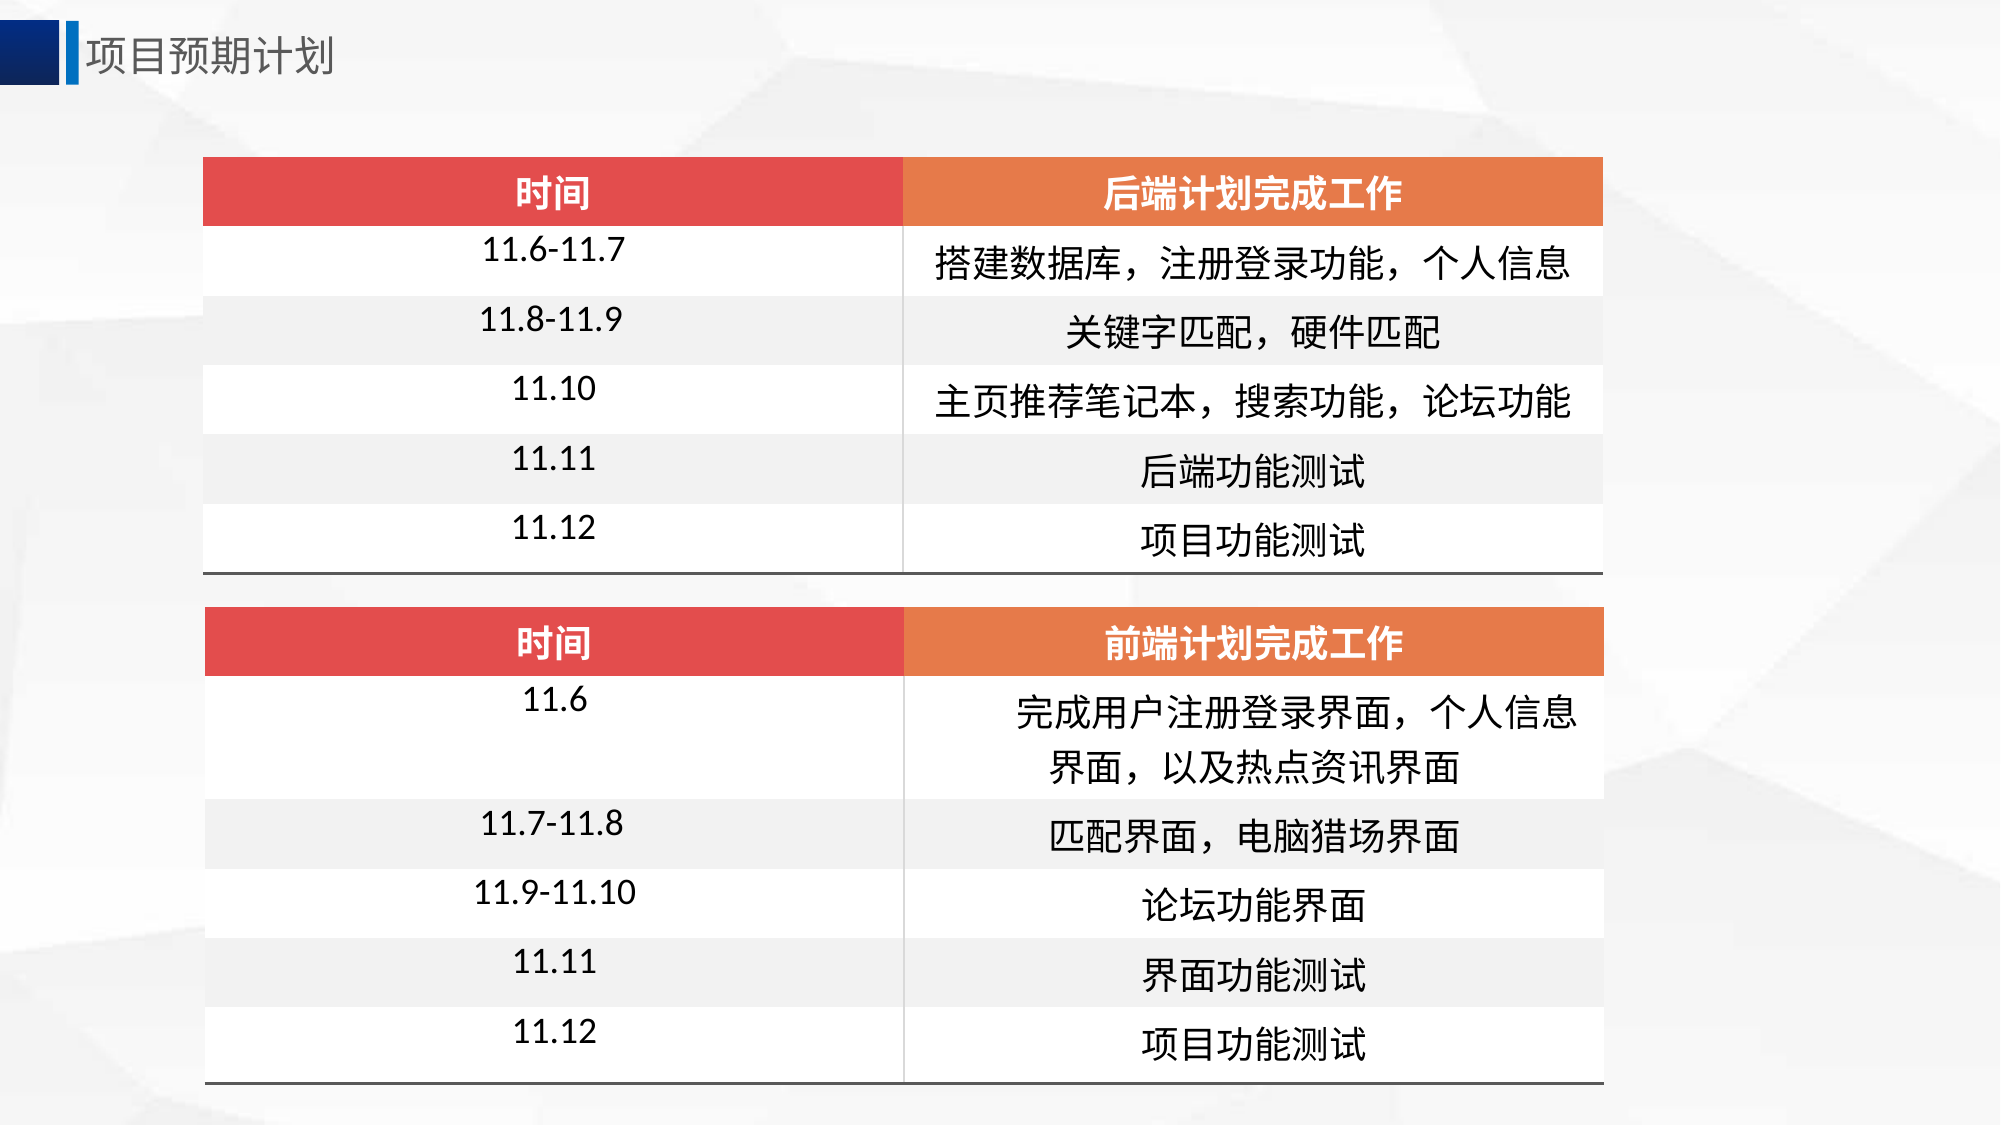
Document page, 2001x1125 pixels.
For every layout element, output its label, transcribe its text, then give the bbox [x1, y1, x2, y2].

table_cell 界面功能测试 [905, 938, 1604, 1007]
table_cell 论坛功能界面 [905, 869, 1604, 938]
table_cell 11.9-11.10 [205, 869, 903, 938]
table_cell 后端功能测试 [904, 434, 1603, 504]
table_cell 11.8-11.9 [203, 296, 902, 365]
table_cell 11.10 [203, 365, 902, 434]
table_header 前端计划完成工作 [904, 607, 1604, 676]
table_cell 项目功能测试 [905, 1007, 1604, 1082]
table_header 时间 [205, 607, 904, 676]
table_cell 11.6-11.7 [203, 226, 902, 296]
table_cell 匹配界面，电脑猎场界面 [905, 799, 1604, 869]
table_cell 11.6 [205, 676, 903, 799]
table_cell 主页推荐笔记本，搜索功能，论坛功能 [904, 365, 1603, 434]
table_cell 项目功能测试 [904, 504, 1603, 572]
table_cell 11.12 [205, 1007, 903, 1082]
table_cell 关键字匹配，硬件匹配 [904, 296, 1603, 365]
table_cell 11.11 [205, 938, 903, 1007]
table_header 后端计划完成工作 [903, 157, 1603, 226]
table_header 时间 [203, 157, 903, 226]
text_box [66, 20, 70, 85]
table_cell 搭建数据库，注册登录功能，个人信息 [904, 226, 1603, 296]
text_box [0, 20, 60, 85]
picture [0, 0, 2001, 1125]
table_cell 11.12 [203, 504, 902, 572]
text_box 项目预期计划 [70, 9, 560, 101]
table_cell 11.11 [203, 434, 902, 504]
table_cell 完成用户注册登录界面，个人信息界面，以及热点资讯界面 [905, 676, 1604, 799]
table_cell 11.7-11.8 [205, 799, 903, 869]
